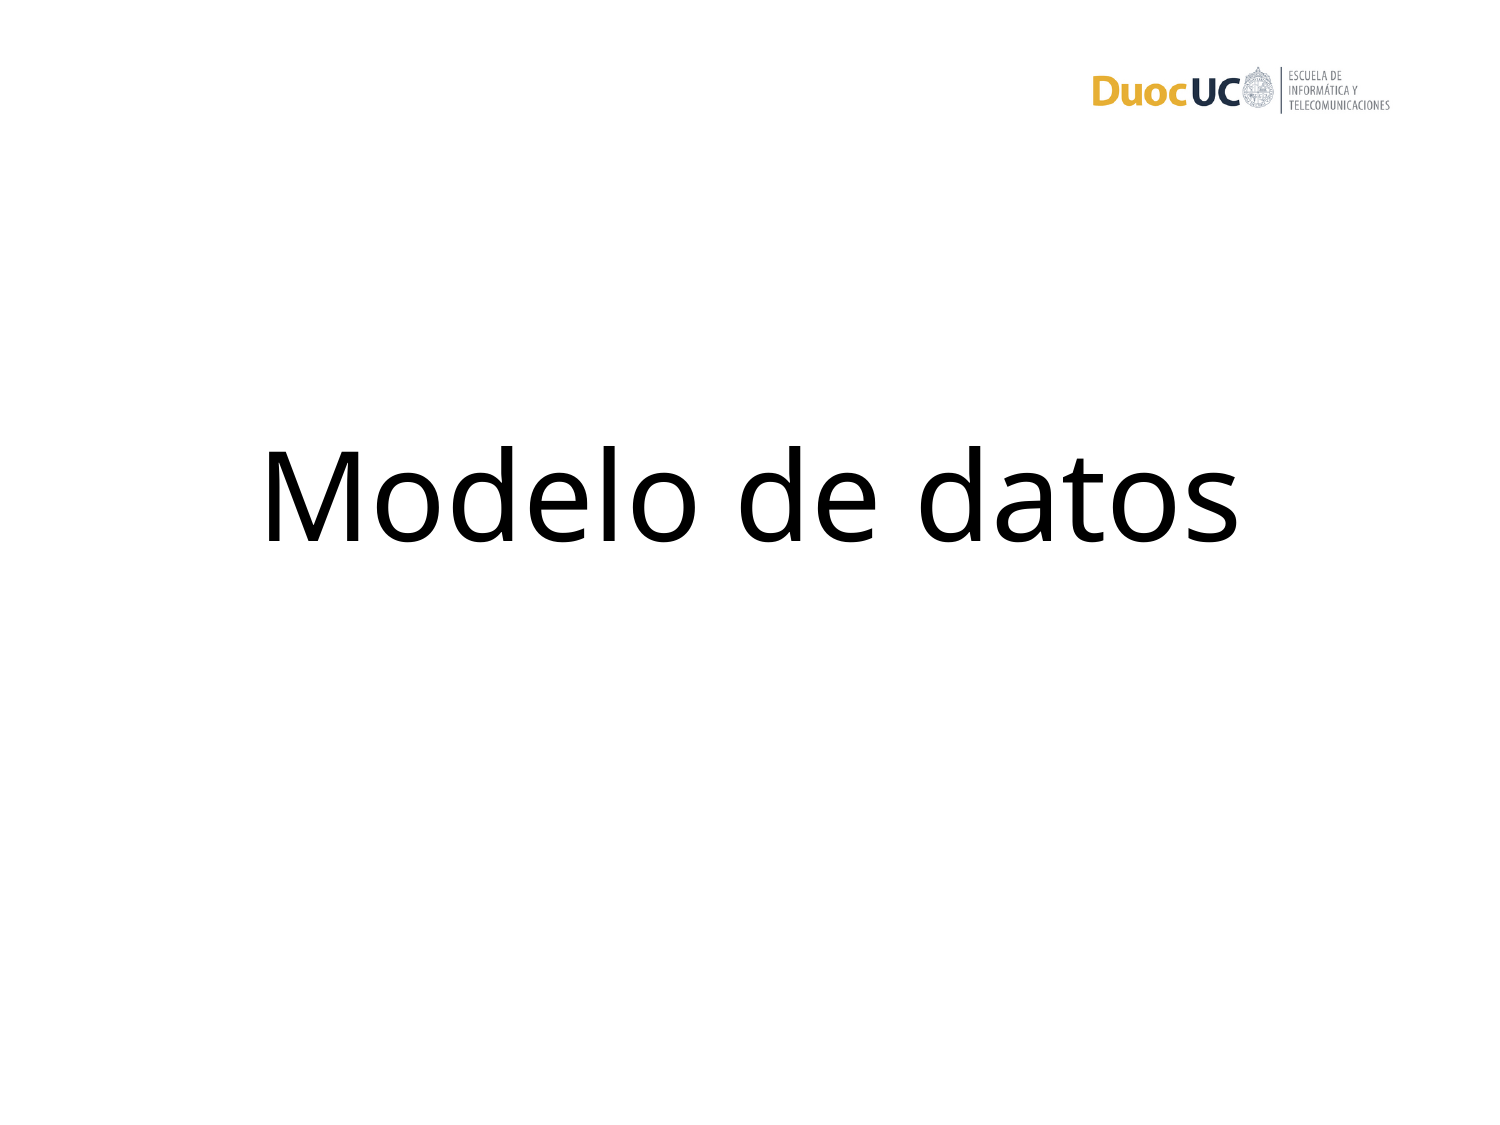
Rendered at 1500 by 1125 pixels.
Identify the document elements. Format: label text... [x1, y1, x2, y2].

title Modelo de datos [112, 184, 1388, 576]
picture [1085, 59, 1397, 118]
